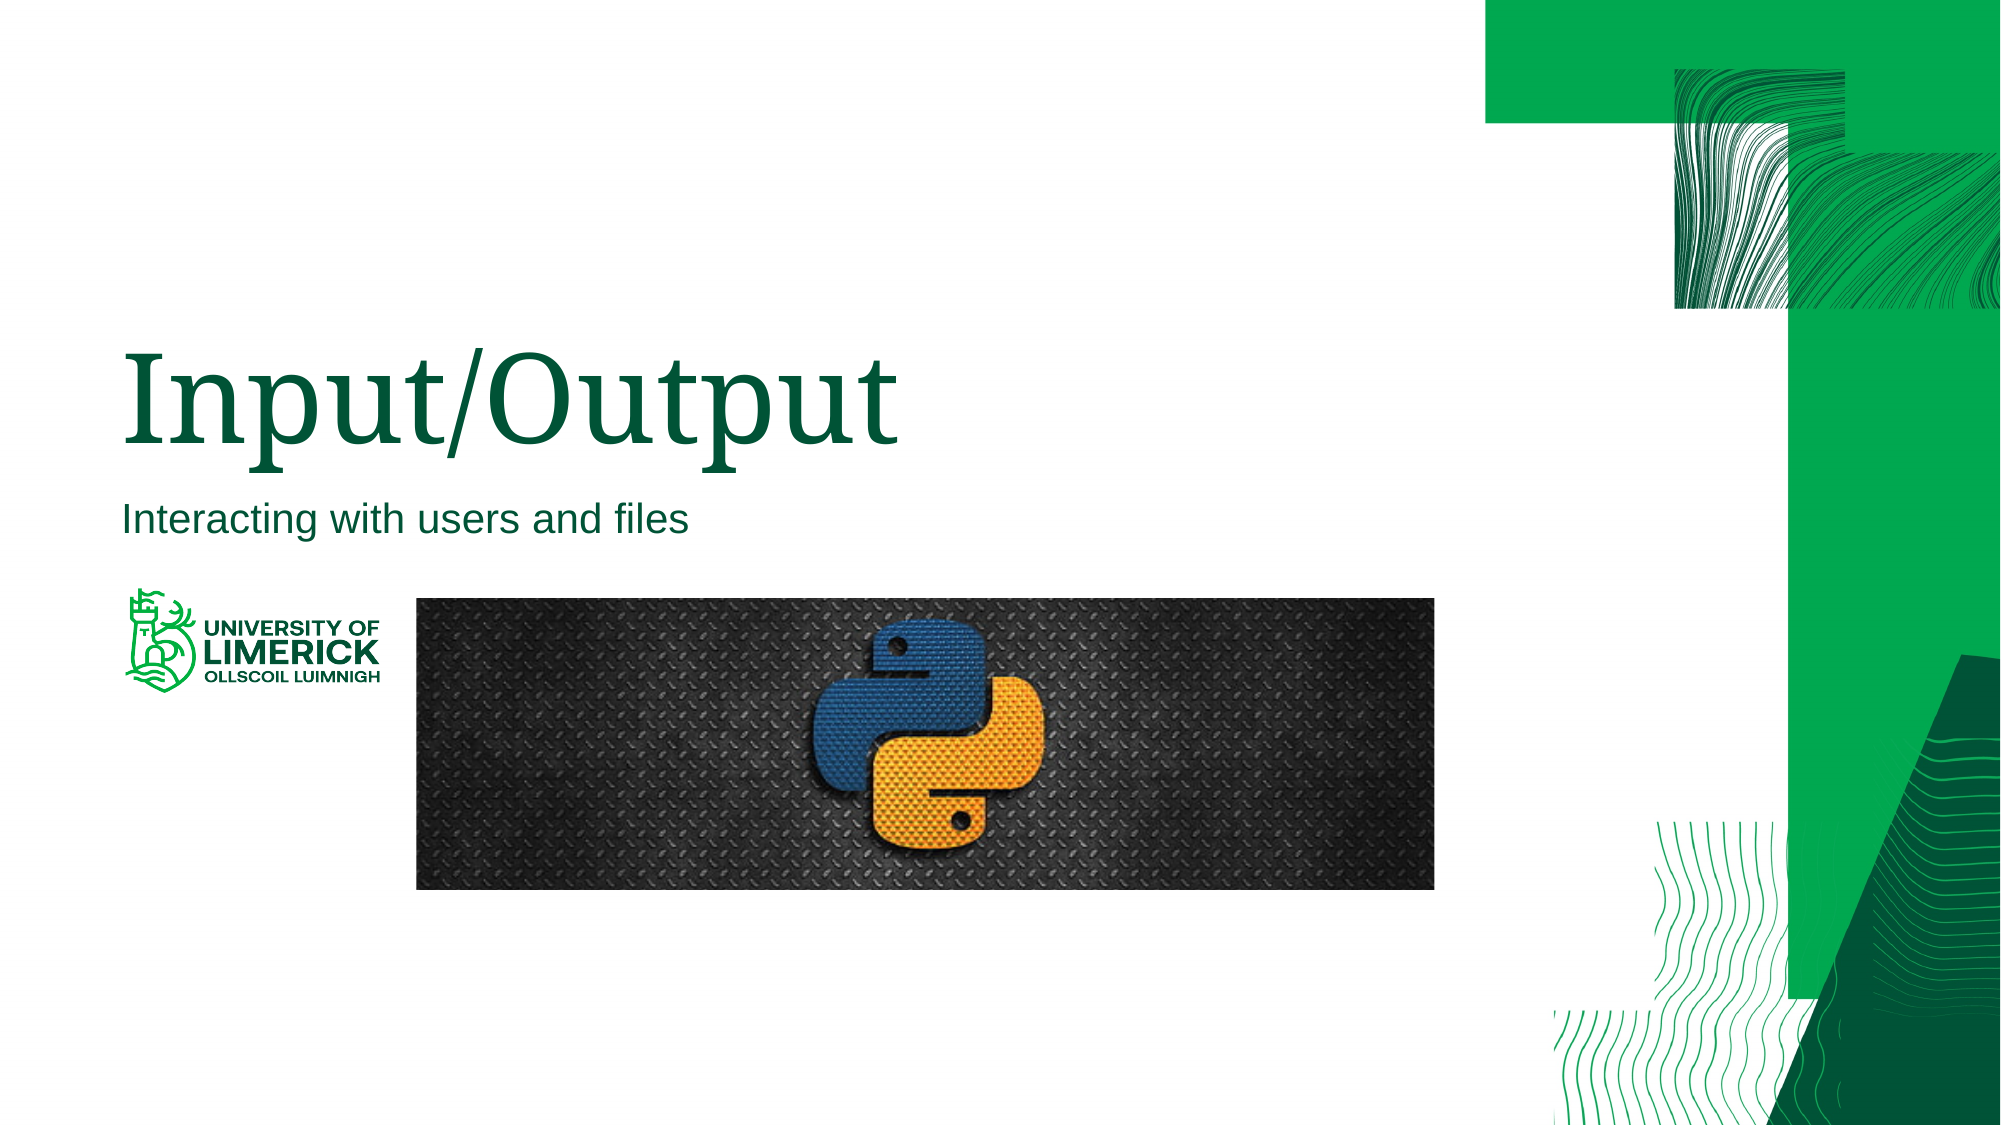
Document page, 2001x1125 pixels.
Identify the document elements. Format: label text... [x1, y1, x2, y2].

title Input/Output [106, 328, 1435, 403]
list Interacting with users and files [106, 489, 1435, 563]
picture [0, 0, 2001, 1125]
